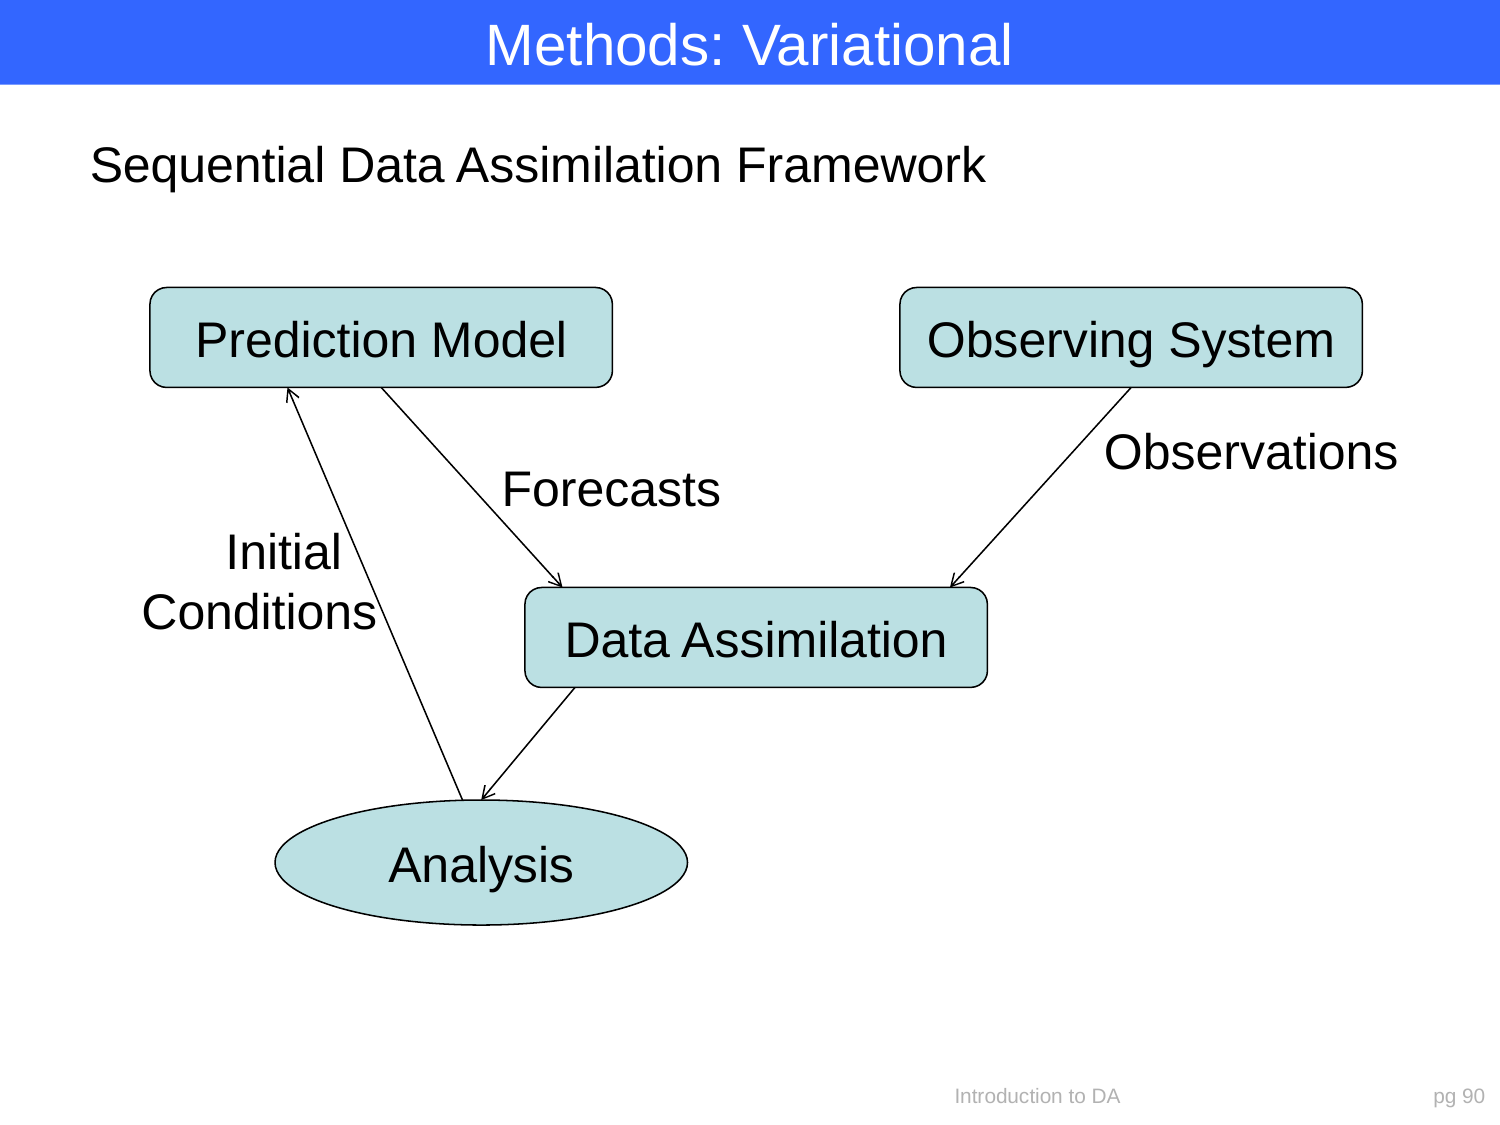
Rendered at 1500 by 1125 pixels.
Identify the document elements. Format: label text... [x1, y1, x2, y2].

text_box Initial Conditions [126, 512, 163, 648]
text_box Analysis [275, 800, 688, 926]
text_box Forecasts [576, 449, 737, 524]
slide_number pg 90 [1350, 1065, 1500, 1125]
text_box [471, 696, 585, 791]
text_box Observations [1144, 412, 1414, 488]
footer Introduction to DA [725, 1065, 1350, 1125]
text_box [940, 396, 1141, 579]
text_box Observing System [899, 287, 1363, 388]
text_box Methods: Variational [0, 0, 1500, 85]
text_box Data Assimilation [583, 587, 988, 688]
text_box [371, 396, 573, 504]
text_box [168, 506, 582, 682]
text_box Prediction Model [149, 287, 613, 388]
text_box Sequential Data Assimilation Framework [74, 124, 1438, 200]
